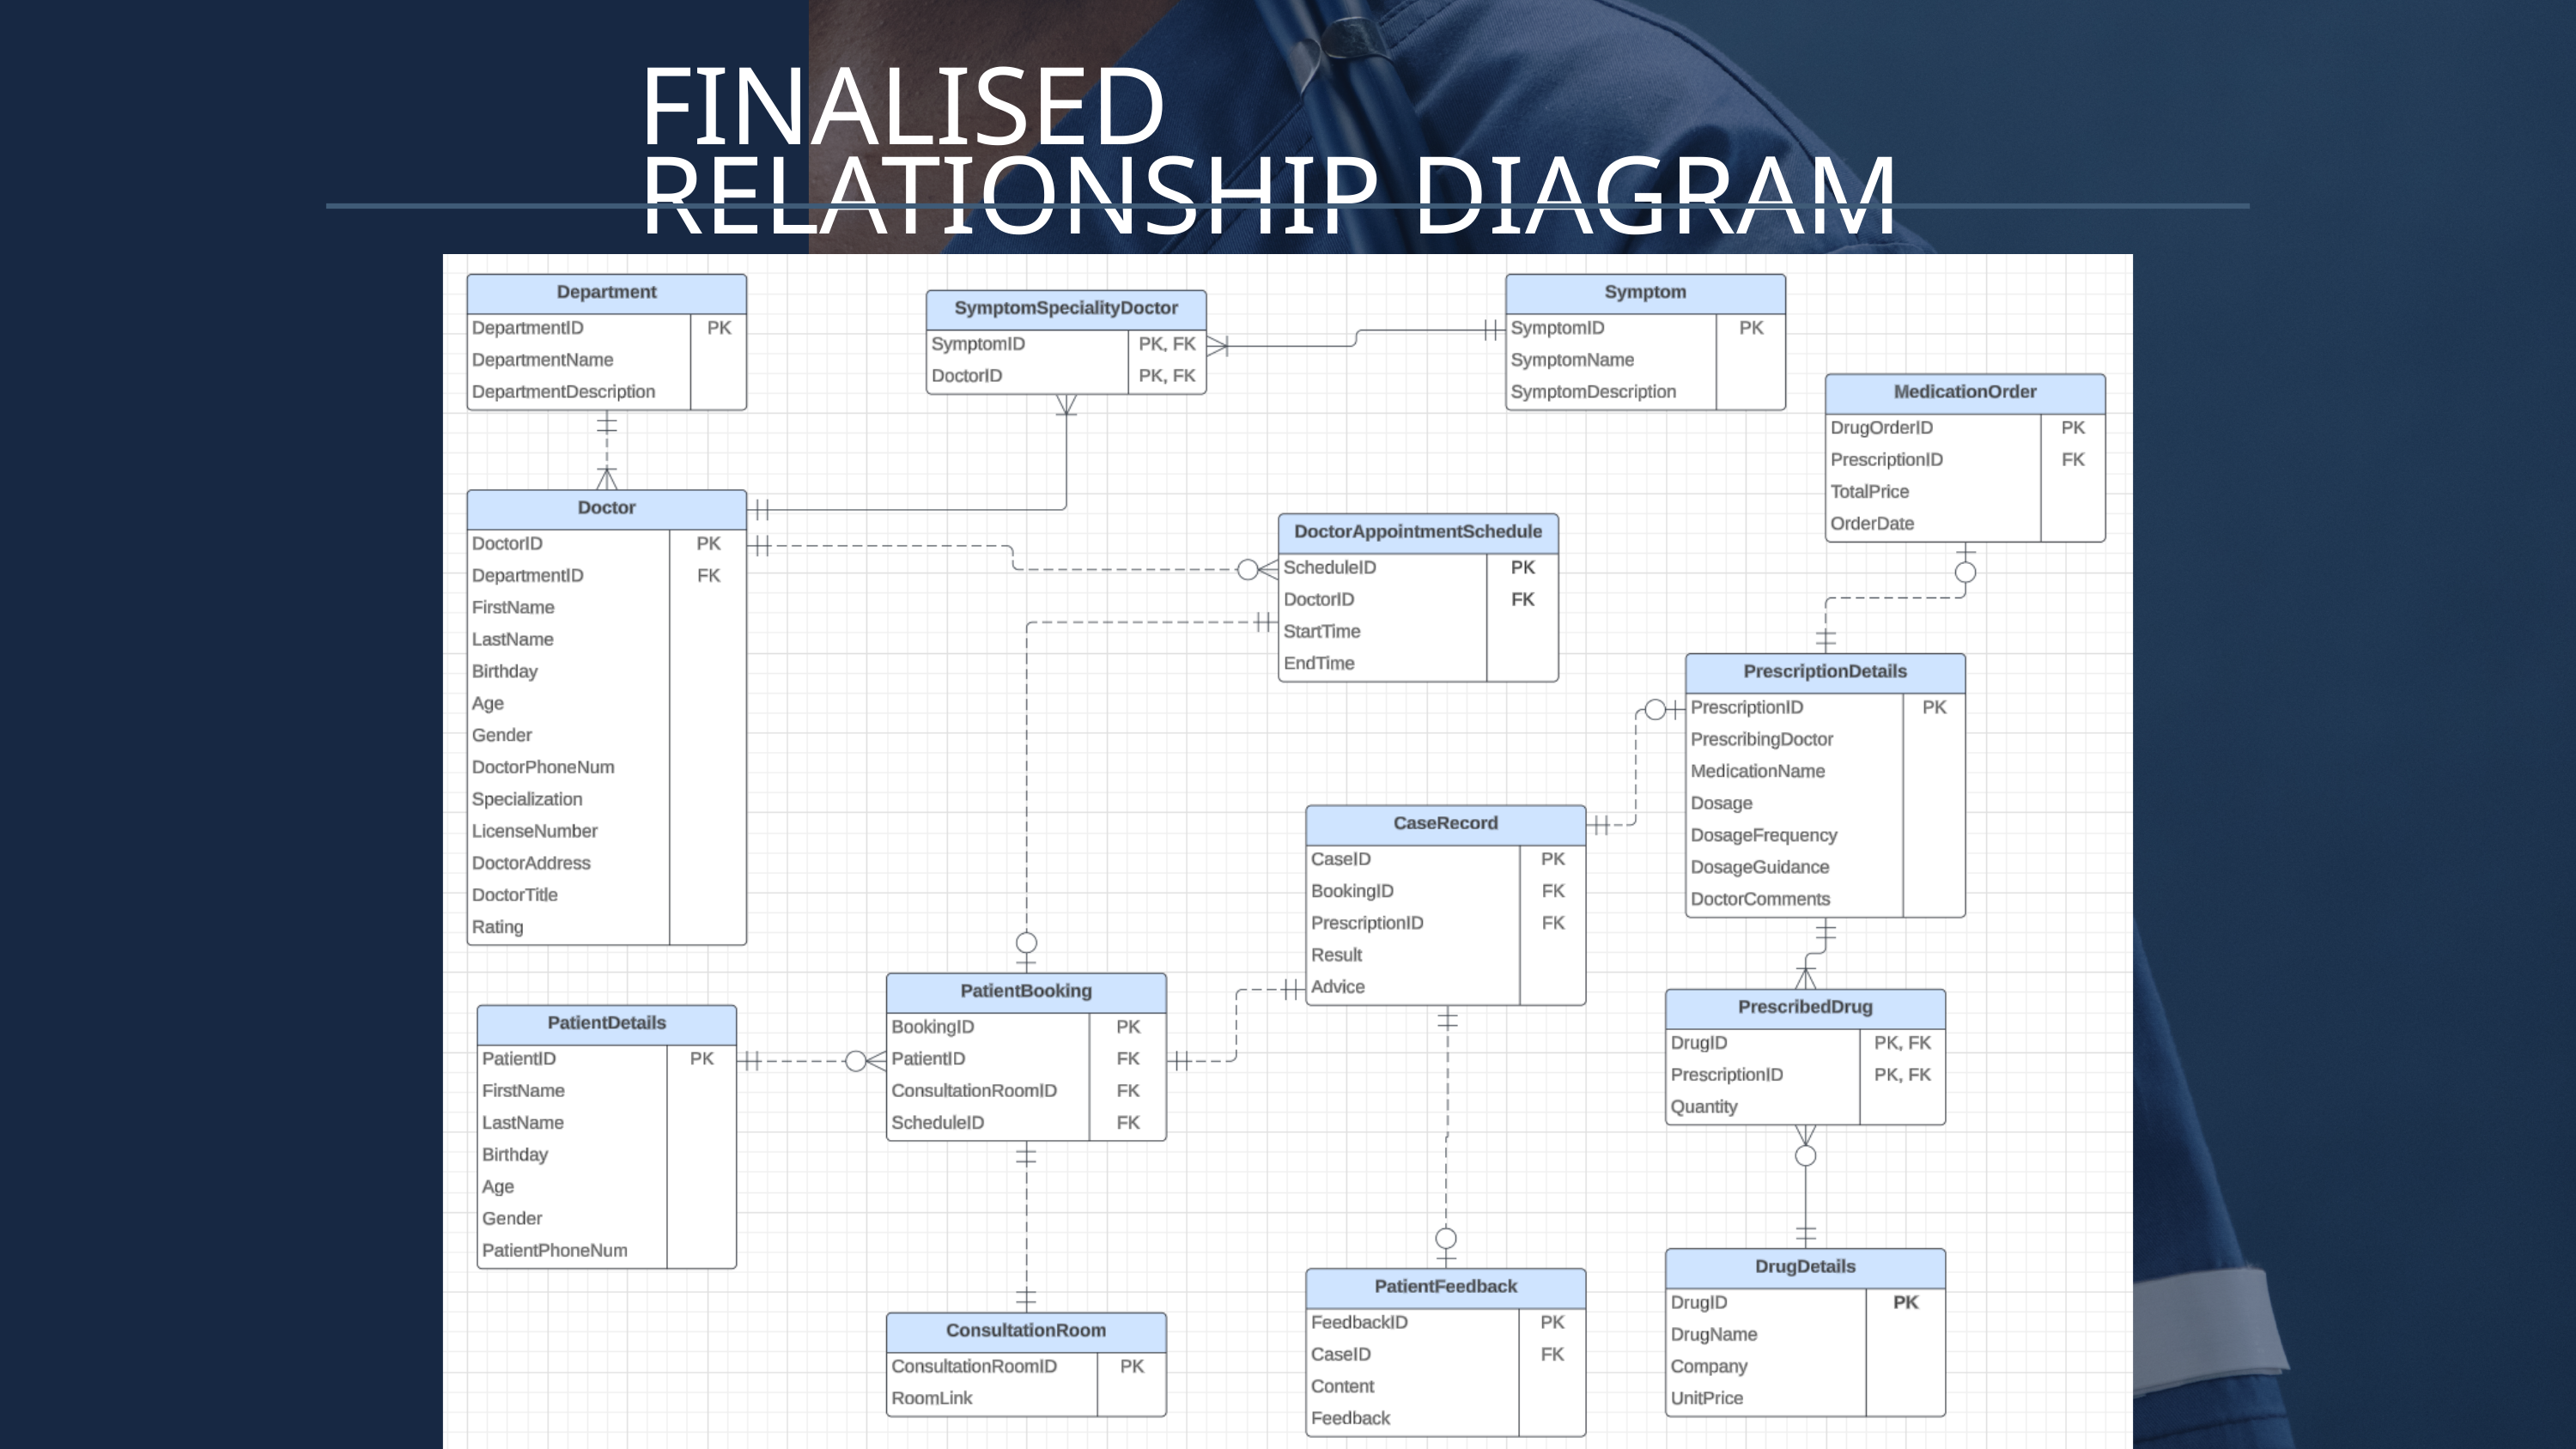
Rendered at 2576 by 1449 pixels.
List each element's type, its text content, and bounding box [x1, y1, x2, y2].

text_box FINALISED RELATIONSHIP DIAGRAM [637, 76, 802, 205]
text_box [442, 253, 2134, 1449]
text_box FINALISED RELATIONSHIP DIAGRAM [637, 206, 802, 252]
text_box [808, 0, 2576, 1449]
